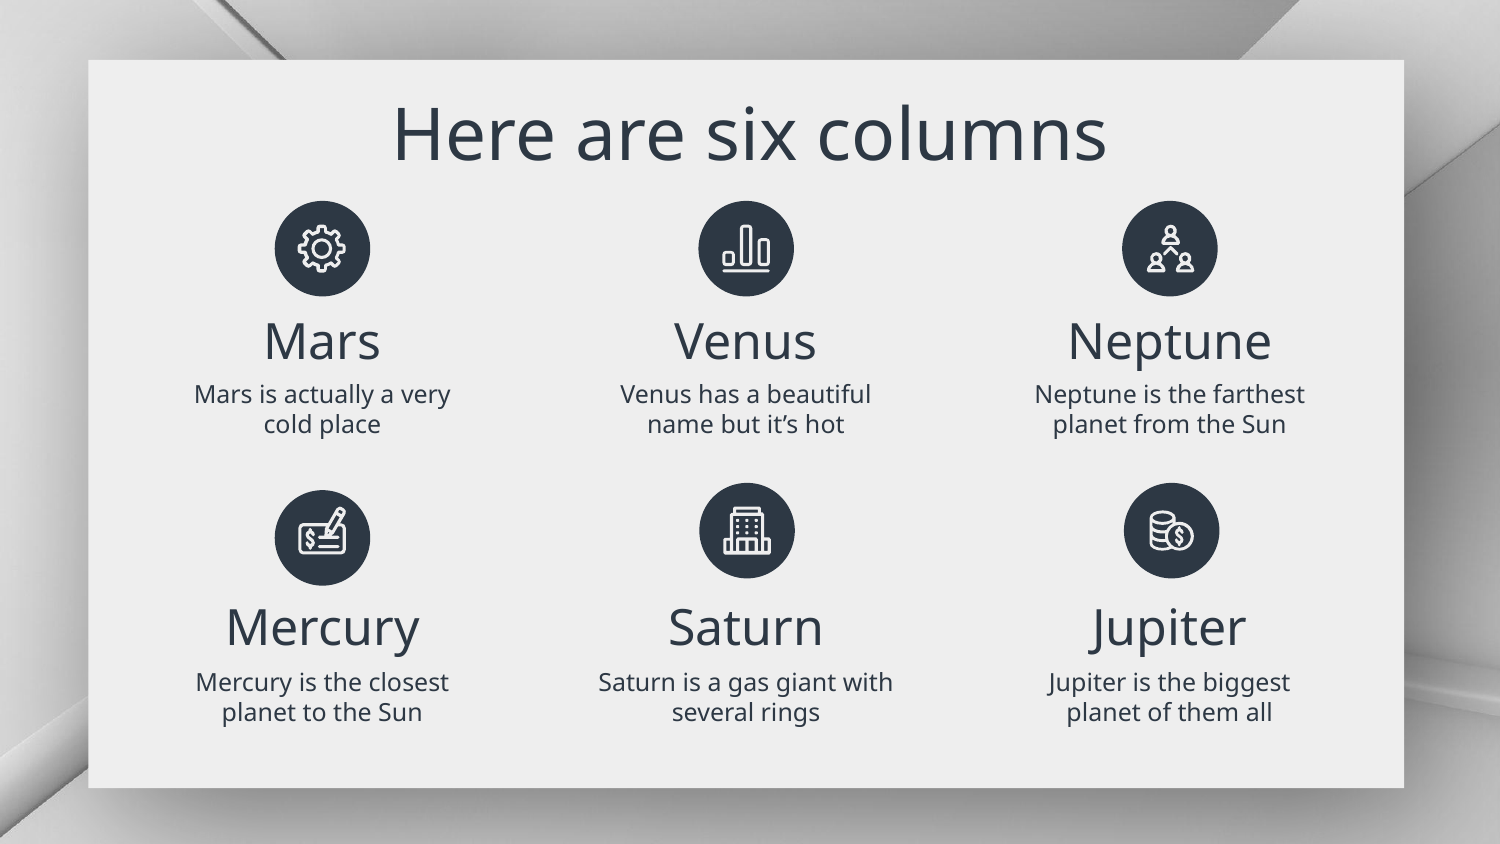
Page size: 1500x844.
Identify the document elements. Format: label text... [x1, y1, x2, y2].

subtitle Jupiter is the biggest planet of them all [999, 651, 1341, 731]
text_box [275, 201, 370, 296]
subtitle Mercury is the closest planet to the Sun [152, 671, 493, 731]
subtitle Venus [576, 322, 916, 385]
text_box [297, 224, 346, 273]
subtitle Venus has a beautiful name but it’s hot [575, 363, 917, 443]
text_box [699, 201, 794, 296]
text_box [1149, 510, 1195, 551]
text_box [700, 483, 795, 578]
subtitle Mars is actually a very cold place [152, 385, 493, 443]
text_box [1124, 483, 1219, 578]
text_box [723, 506, 772, 555]
text_box [88, 59, 1405, 789]
picture [0, 0, 1500, 844]
subtitle Neptune [1000, 322, 1340, 385]
subtitle Mars [152, 322, 493, 385]
subtitle Jupiter [1000, 608, 1340, 671]
subtitle Saturn [576, 608, 916, 671]
text_box [1122, 201, 1217, 296]
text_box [1146, 224, 1195, 273]
subtitle Mercury [152, 608, 493, 671]
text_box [722, 224, 771, 273]
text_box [298, 506, 347, 555]
subtitle Saturn is a gas giant with several rings [575, 651, 917, 731]
subtitle Neptune is the farthest planet from the Sun [999, 363, 1341, 443]
text_box [275, 490, 370, 585]
title Here are six columns [118, 72, 1382, 167]
